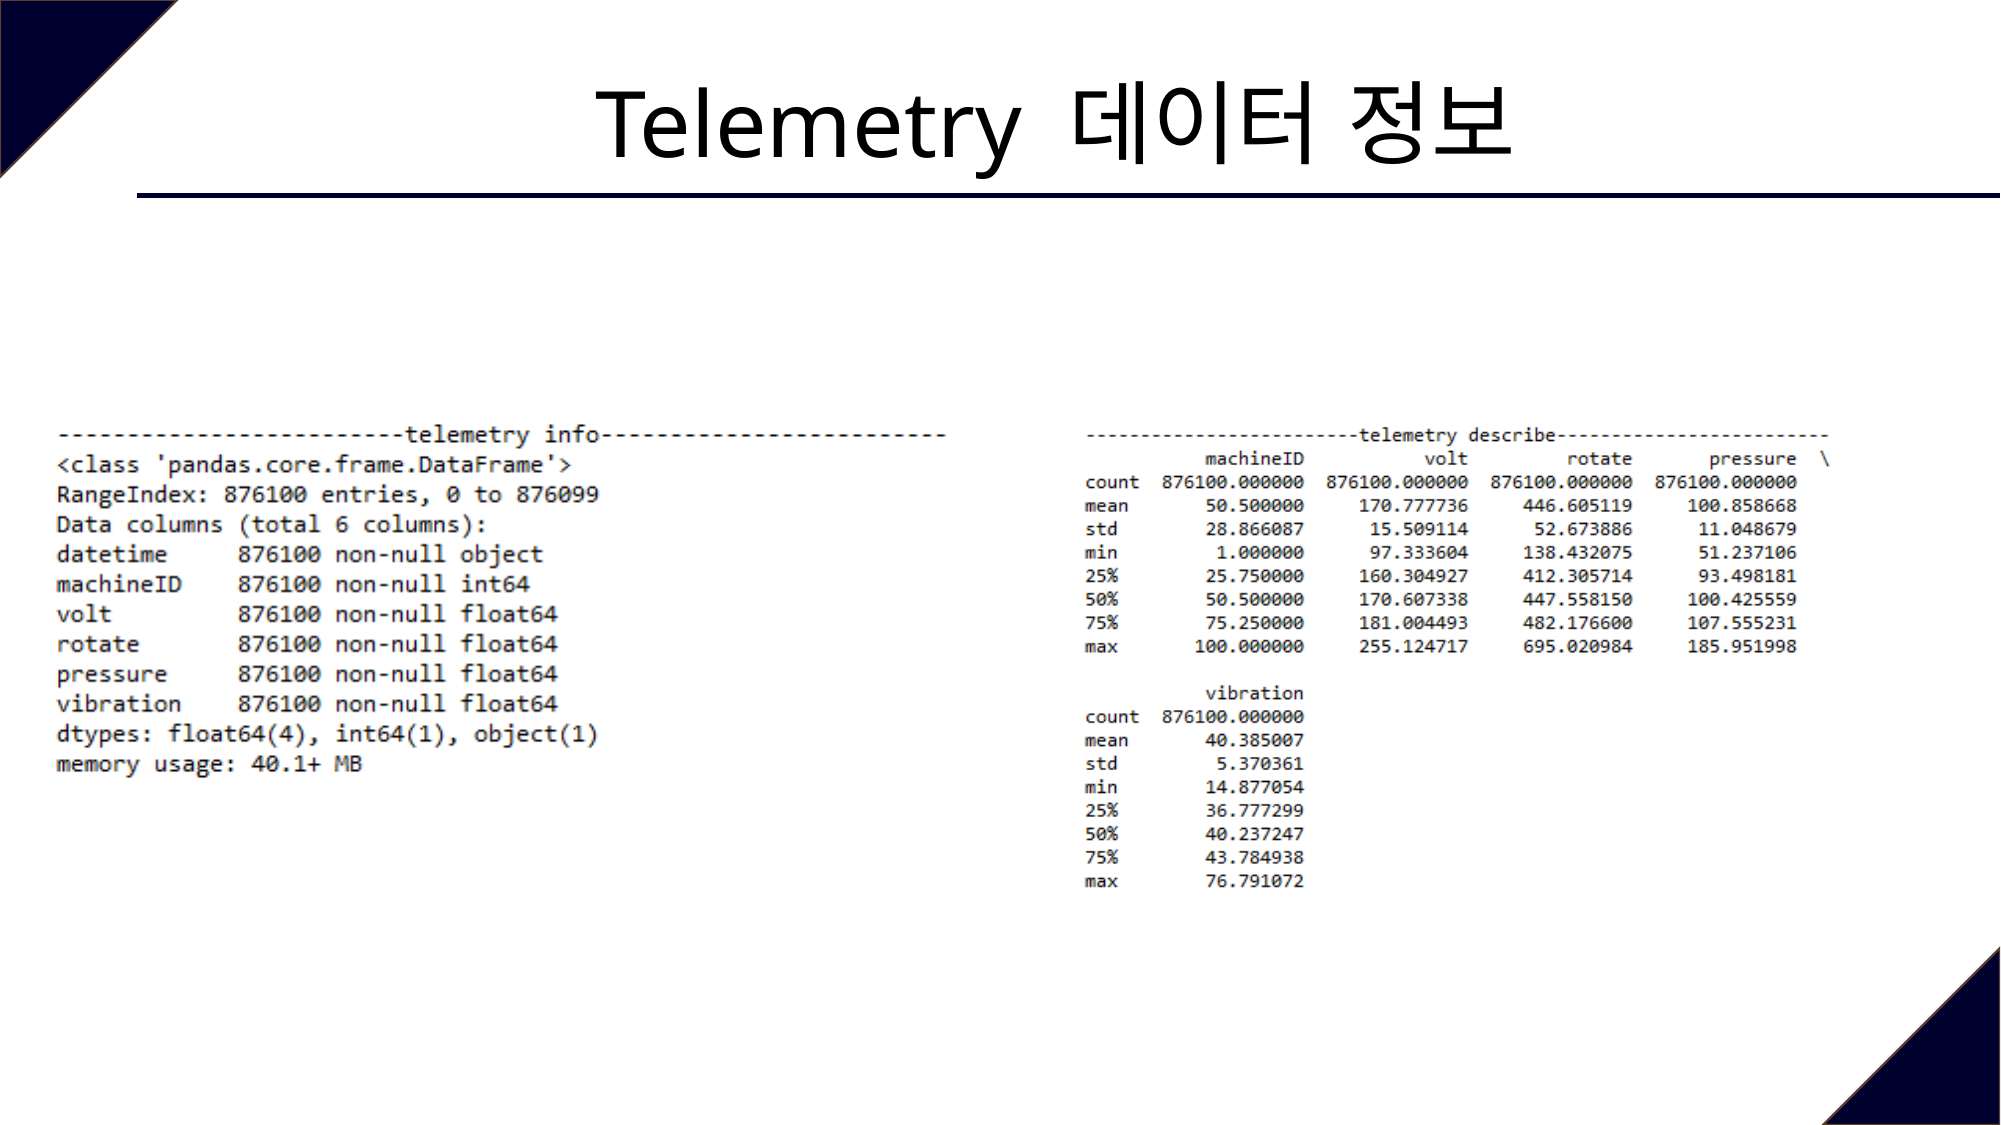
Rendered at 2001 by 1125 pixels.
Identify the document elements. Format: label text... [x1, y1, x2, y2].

title Telemetry 데이터 정보 [137, 59, 2000, 196]
picture [53, 415, 964, 796]
picture [1079, 415, 1841, 904]
